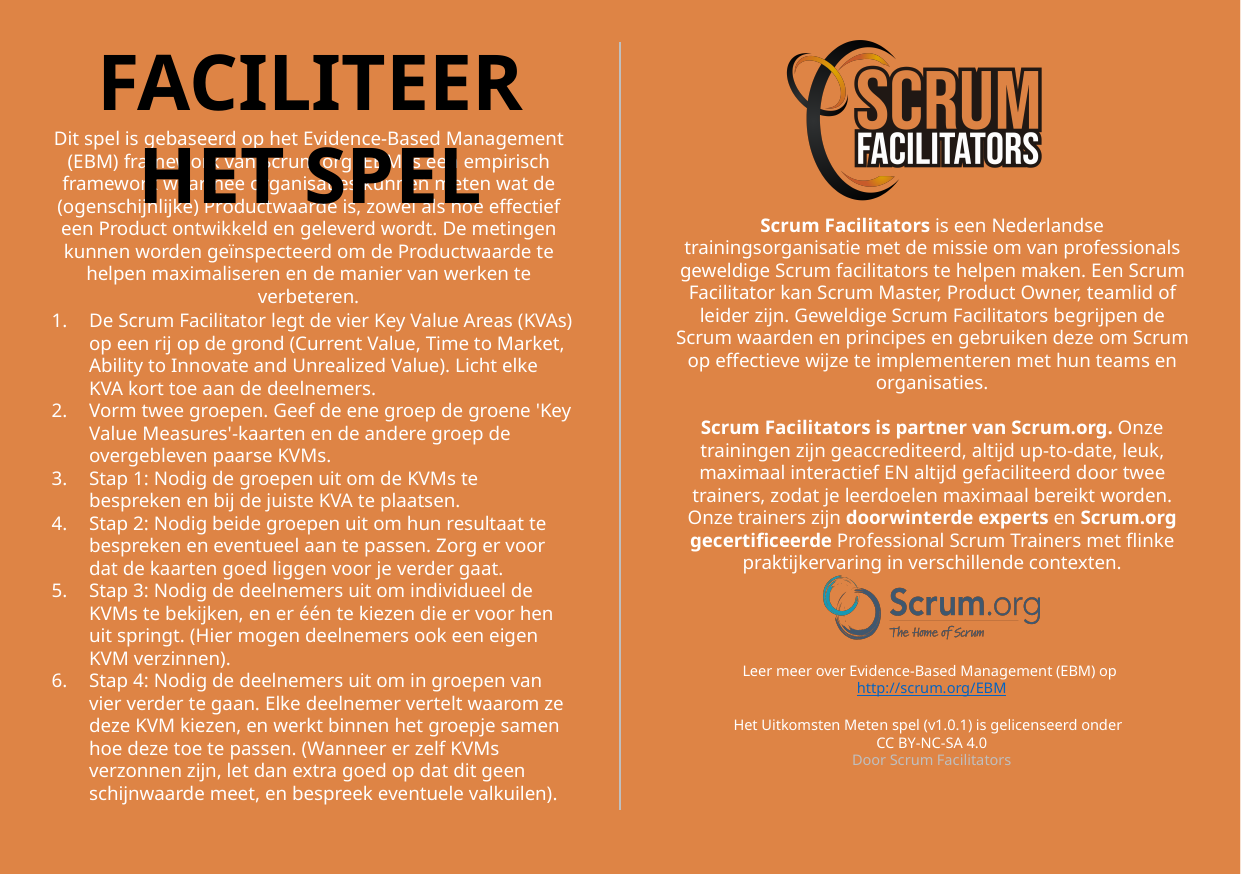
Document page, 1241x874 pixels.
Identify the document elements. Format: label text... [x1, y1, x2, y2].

text_box Scrum Facilitators is een Nederlandse trainingsorganisatie met de missie om van professionals geweldige Scrum facilitators te helpen maken. Een Scrum Facilitator kan Scrum Master, Product Owner, teamlid of leider zijn. Geweldige Scrum Facilitators begrijpen de Scrum waarden en principes en gebruiken deze om Scrum op effectieve wijze te implementeren met hun teams en organisaties. Scrum Facilitators is partner van Scrum.org. Onze trainingen zijn geaccrediteerd, altijd up-to-date, leuk, maximaal interactief EN altijd gefaciliteerd door twee trainers, zodat je leerdoelen maximaal bereikt worden. Onze trainers zijn doorwinterde experts en Scrum.org gecertificeerde Professional Scrum Trainers met flinke praktijkervaring in verschillende contexten. [660, 205, 1204, 581]
text_box Dit spel is gebaseerd op het Evidence-Based Management (EBM) framework van Scrum.org. EBM is een empirisch framework waarmee organisaties kunnen meten wat de (ogenschijnlijke) Productwaarde is, zowel als hoe effectief een Product ontwikkeld en geleverd wordt. De metingen kunnen worden geïnspecteerd om de Productwaarde te helpen maximaliseren en de manier van werken te verbeteren. [27, 227, 589, 315]
text_box Leer meer over Evidence-Based Management (EBM) op http://scrum.org/EBM Het Uitkomsten Meten spel (v1.0.1) is gelicenseerd onder CC BY-NC-SA 4.0 Door Scrum Facilitators [704, 654, 1160, 777]
text_box FACILITEER HET SPEL [17, 26, 604, 227]
text_box De Scrum Facilitator legt de vier Key Value Areas (KVAs) op een rij op de grond (Current Value, Time to Market, Ability to Innovate and Unrealized Value). Licht elke KVA kort toe aan de deelnemers. Vorm twee groepen. Geef de ene groep de groene 'Key Value Measures'-kaarten en de andere groep de overgebleven paarse KVMs. Stap 1: Nodig de groepen uit om de KVMs te bespreken en bij de juiste KVA te plaatsen. Stap 2: Nodig beide groepen uit om hun resultaat te bespreken en eventueel aan te passen. Zorg er voor dat de kaarten goed liggen voor je verder gaat. Stap 3: Nodig de deelnemers uit om individueel de KVMs te bekijken, en er één te kiezen die er voor hen uit springt. (Hier mogen deelnemers ook een eigen KVM verzinnen). Stap 4: Nodig de deelnemers uit om in groepen van vier verder te gaan. Elke deelnemer vertelt waarom ze deze KVM kiezen, en werkt binnen het groepje samen hoe deze toe te passen. (Wanneer er zelf KVMs verzonnen zijn, let dan extra goed op dat dit geen schijnwaarde meet, en bespreek eventuele valkuilen). [36, 301, 589, 812]
text_box [0, 0, 1241, 874]
picture [747, 0, 1120, 310]
picture [818, 560, 1045, 655]
